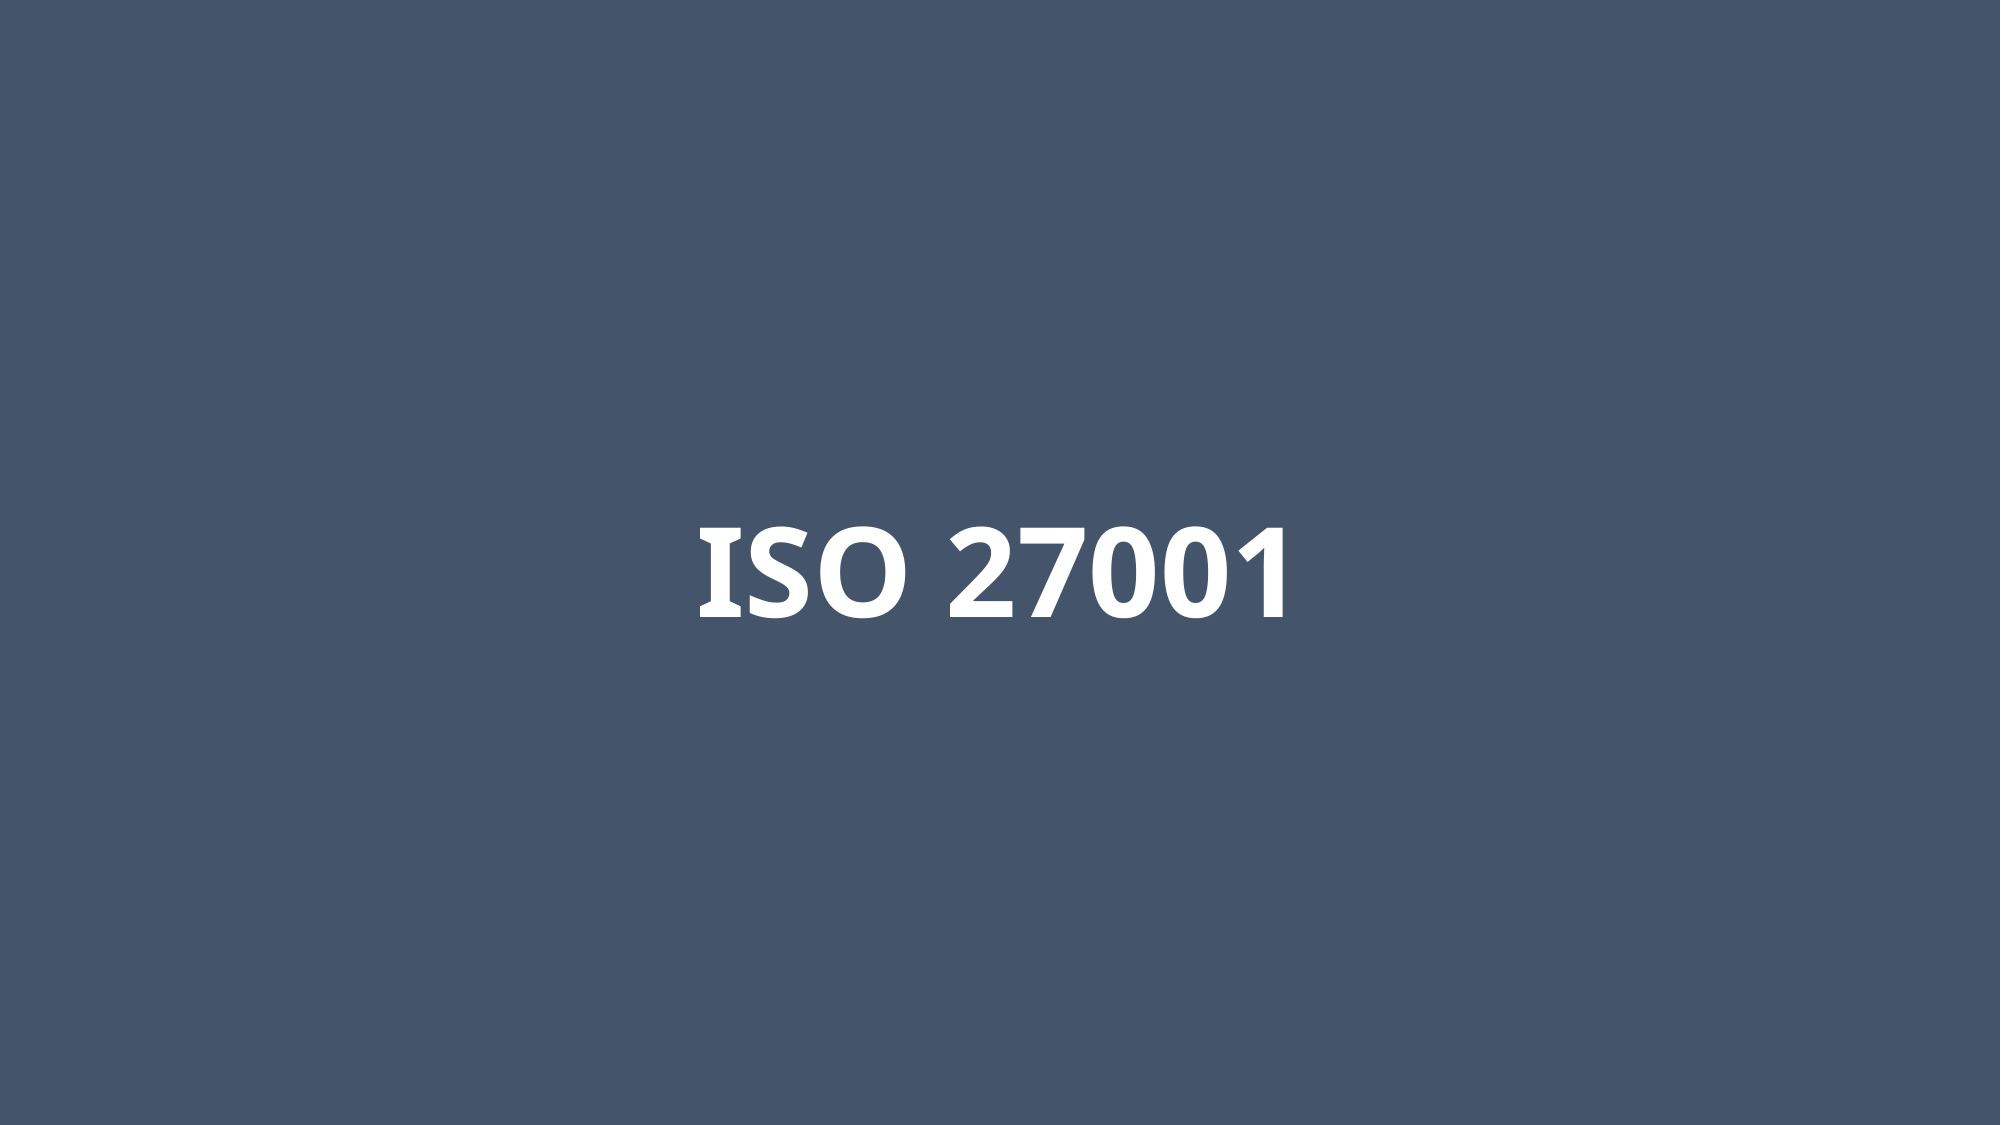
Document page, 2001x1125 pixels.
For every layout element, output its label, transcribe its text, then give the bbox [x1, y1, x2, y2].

title ISO 27001 [137, 472, 1863, 653]
